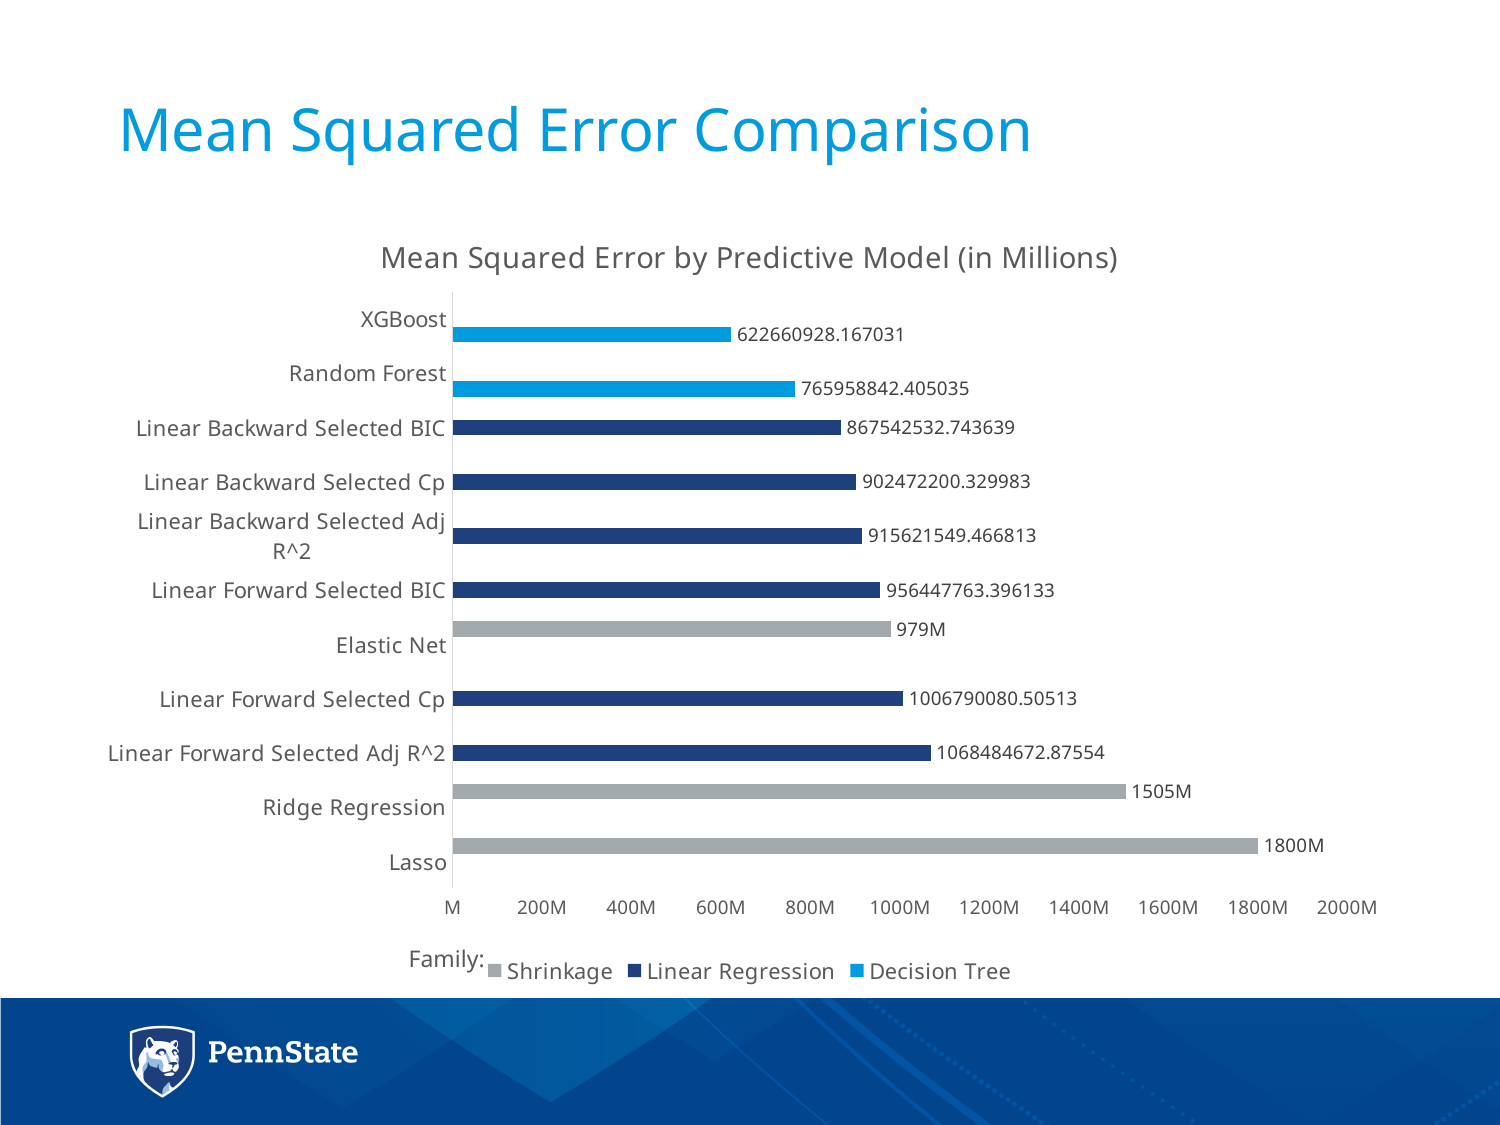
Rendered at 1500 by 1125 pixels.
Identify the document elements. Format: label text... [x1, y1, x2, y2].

chart [103, 205, 1397, 992]
picture [0, 994, 1500, 1125]
title Mean Squared Error Comparison [103, 59, 1397, 205]
